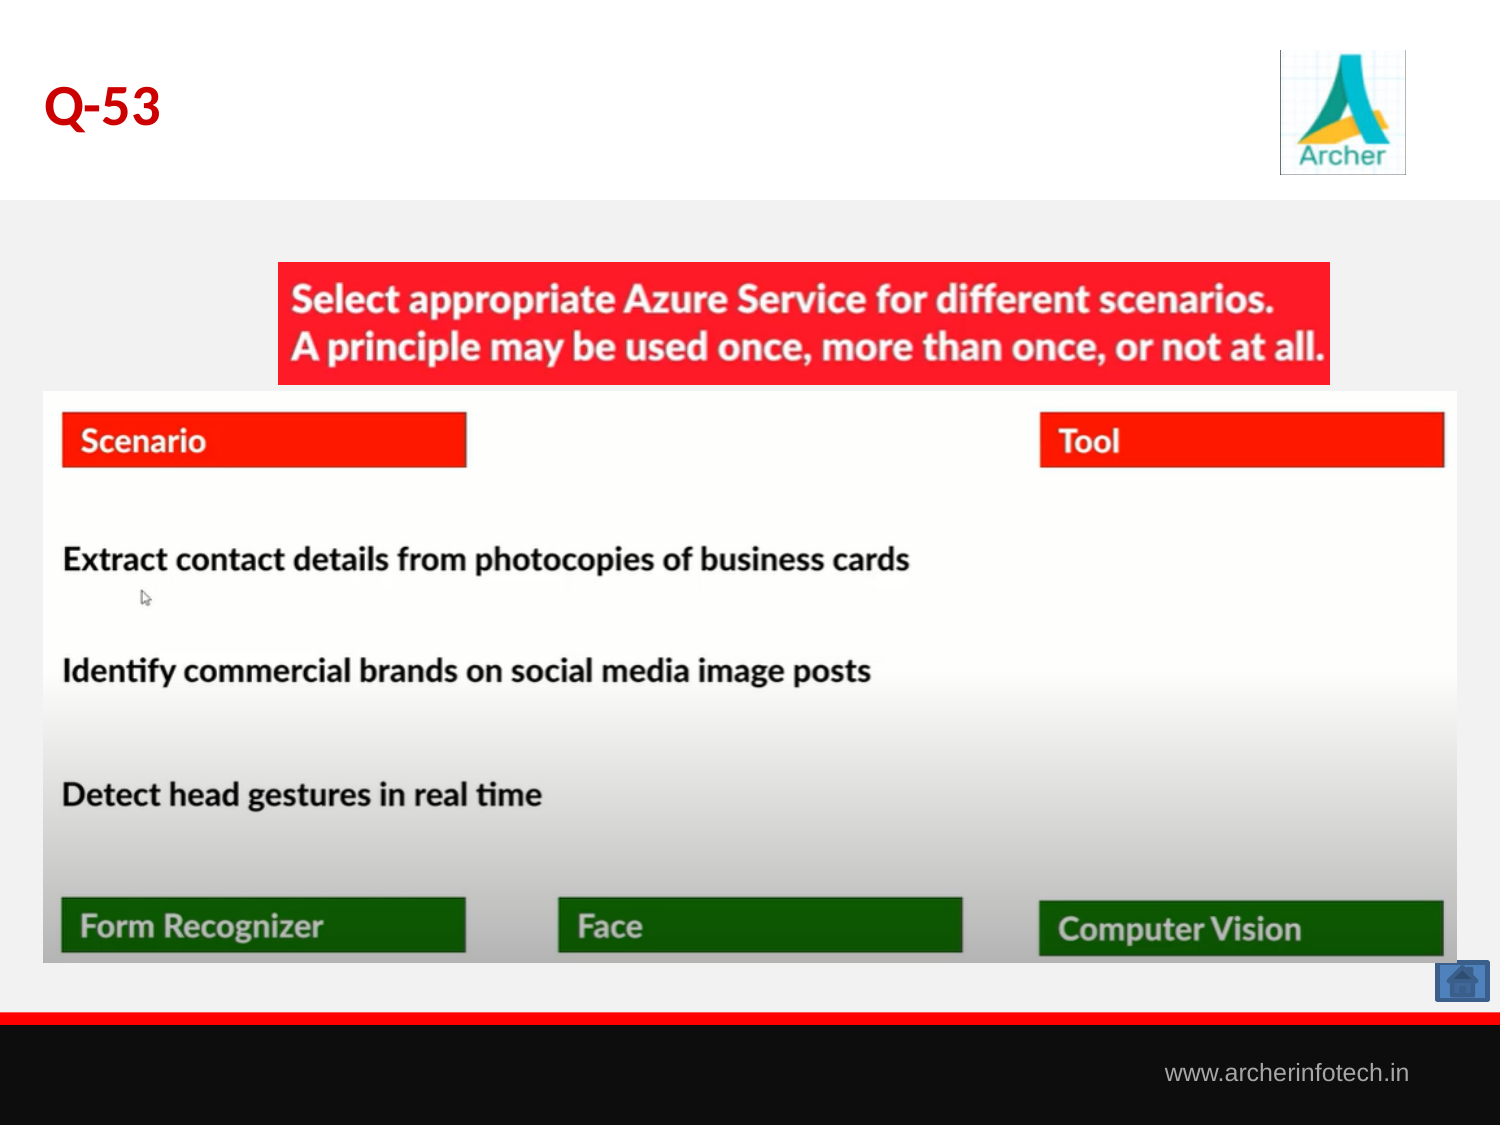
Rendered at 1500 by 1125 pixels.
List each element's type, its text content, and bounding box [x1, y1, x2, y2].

picture [278, 262, 1331, 385]
title Q-53 [29, 37, 805, 168]
picture [1280, 50, 1406, 175]
text_box [1435, 960, 1490, 1002]
picture [43, 391, 1457, 963]
